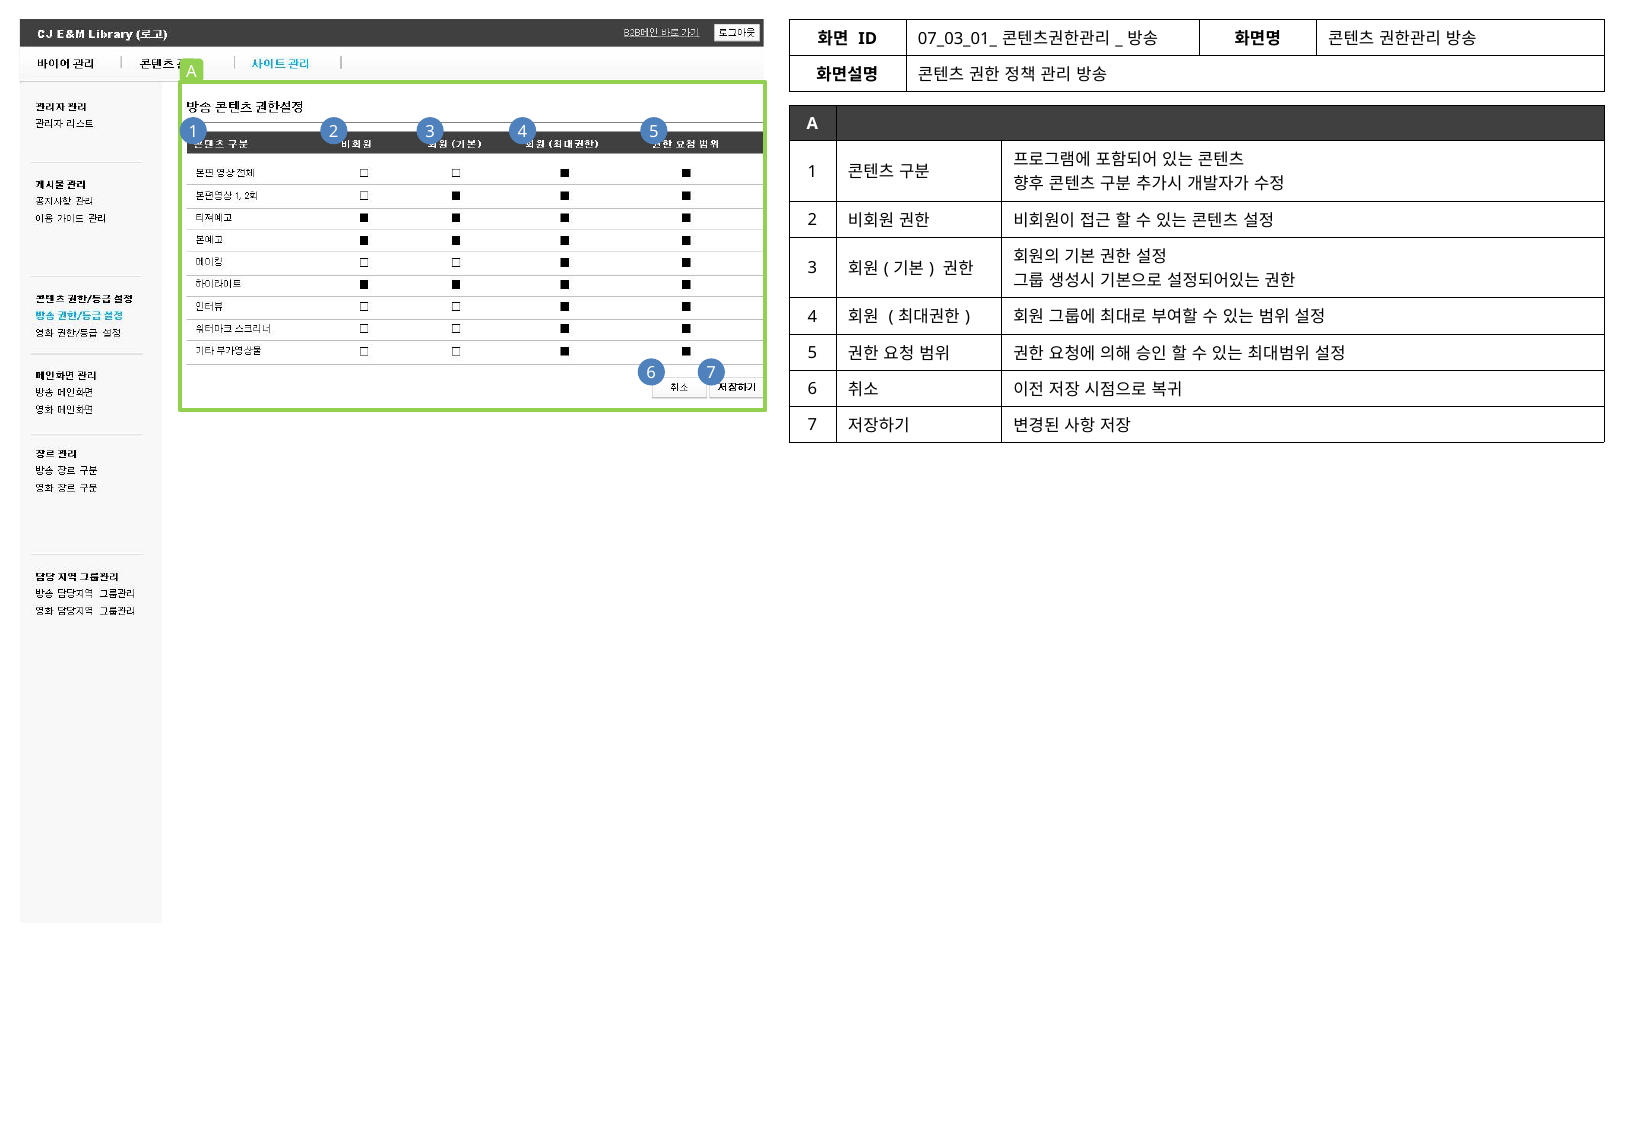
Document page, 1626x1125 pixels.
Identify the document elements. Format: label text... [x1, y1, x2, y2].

table_cell 비회원이 접근 할 수 있는 콘텐츠 설정 [1002, 202, 1604, 237]
table_cell 회원 그룹에 최대로 부여할 수 있는 범위 설정 [1002, 298, 1604, 334]
table_cell 회원 (최대권한) [837, 298, 1001, 334]
table_header 07_03_01_콘텐츠권한관리_방송 [907, 20, 1199, 55]
table_cell 저장하기 [837, 407, 1001, 442]
picture [19, 18, 764, 923]
table_cell 프로그램에 포함되어 있는 콘텐츠 향후 콘텐츠 구분 추가시 개발자가 수정 [1002, 141, 1604, 201]
table_cell 이전 저장 시점으로 복귀 [1002, 371, 1604, 406]
table_cell 콘텐츠 구분 [837, 141, 1001, 201]
table_cell 변경된 사항 저장 [1002, 407, 1604, 442]
table_cell 2 [790, 202, 836, 237]
table_cell 6 [790, 371, 836, 406]
table_cell 4 [790, 298, 836, 334]
table_header 콘텐츠 권한관리 방송 [1317, 20, 1604, 55]
table_header [837, 106, 1604, 140]
table_cell 7 [790, 407, 836, 442]
table_header A [790, 106, 836, 140]
table_cell 회원의 기본 권한 설정 그룹 생성시 기본으로 설정되어있는 권한 [1002, 238, 1604, 297]
table_cell 화면설명 [790, 56, 906, 91]
table_cell 취소 [837, 371, 1001, 406]
table_cell 회원(기본) 권한 [837, 238, 1001, 297]
table_cell 콘텐츠 권한 정책 관리 방송 [907, 56, 1604, 91]
table_cell 5 [790, 335, 836, 370]
table_cell 3 [790, 238, 836, 297]
table_cell 권한 요청에 의해 승인 할 수 있는 최대범위 설정 [1002, 335, 1604, 370]
table_cell 권한 요청 범위 [837, 335, 1001, 370]
table_header 화면명 [1200, 20, 1316, 55]
table_cell 1 [790, 141, 836, 201]
table_cell 비회원 권한 [837, 202, 1001, 237]
table_header 화면 ID [790, 20, 906, 55]
